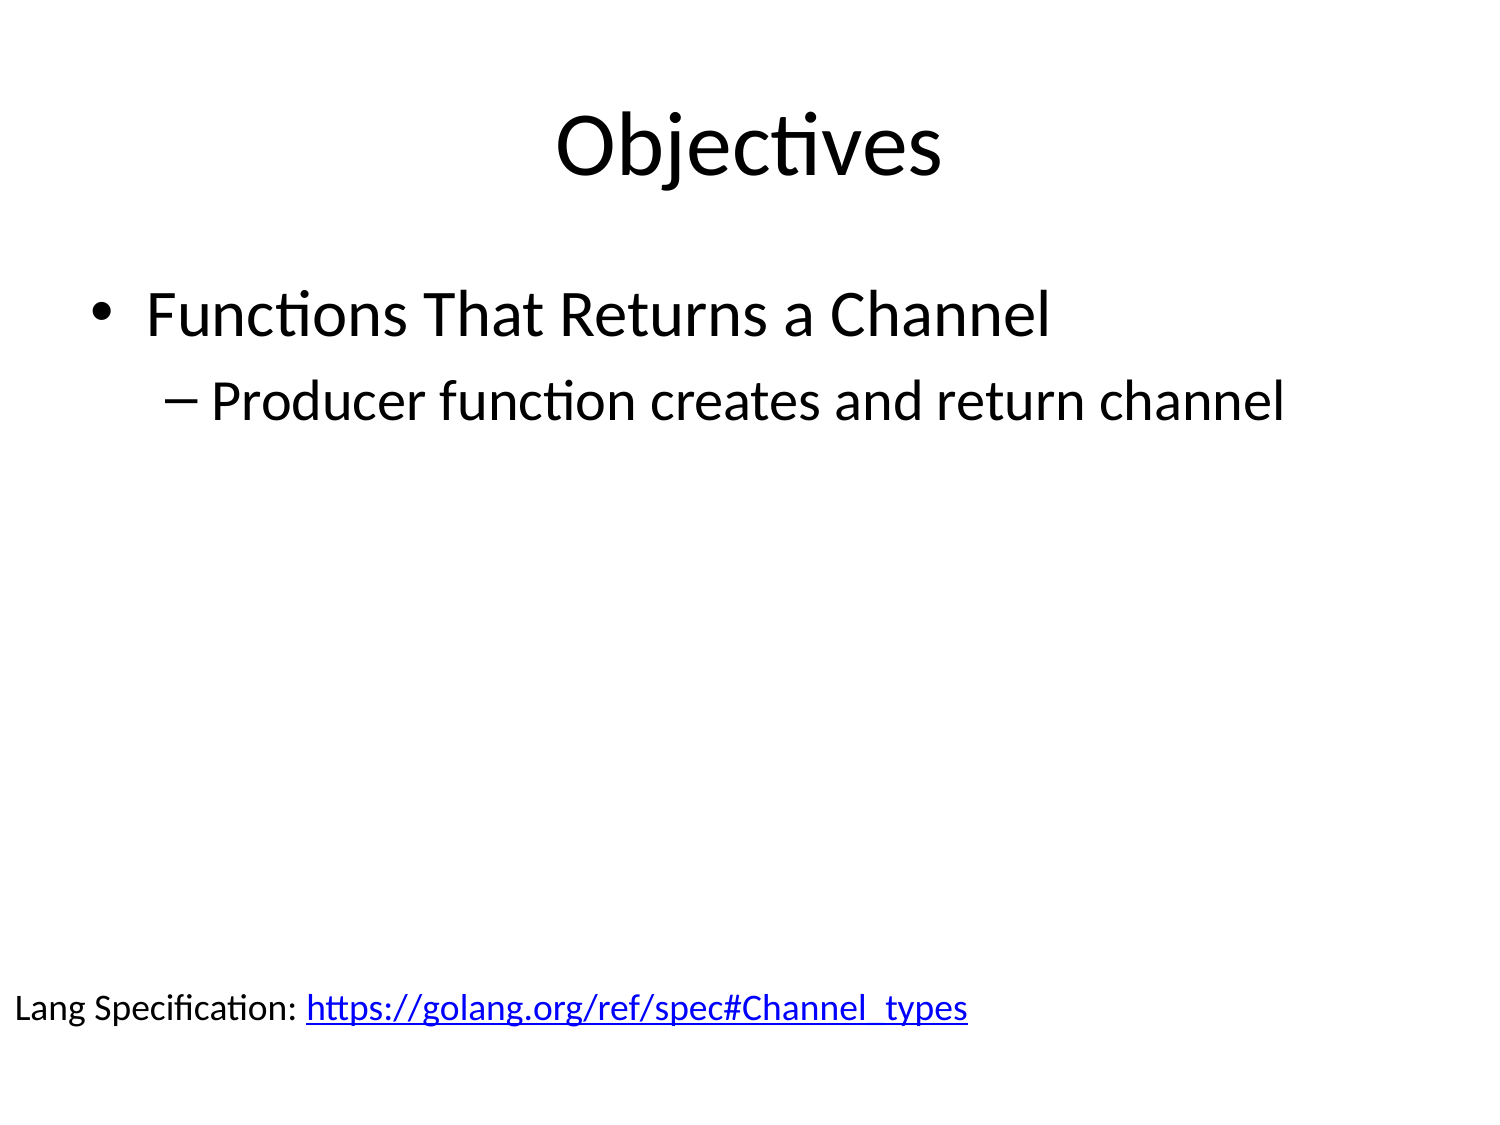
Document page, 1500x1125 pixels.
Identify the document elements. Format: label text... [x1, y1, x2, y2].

title Objectives [75, 45, 1425, 233]
text_box Lang Specification: https://golang.org/ref/spec#Channel_types [0, 975, 1230, 1036]
list Functions That Returns a Channel Producer function creates and return channel [75, 262, 1425, 1005]
